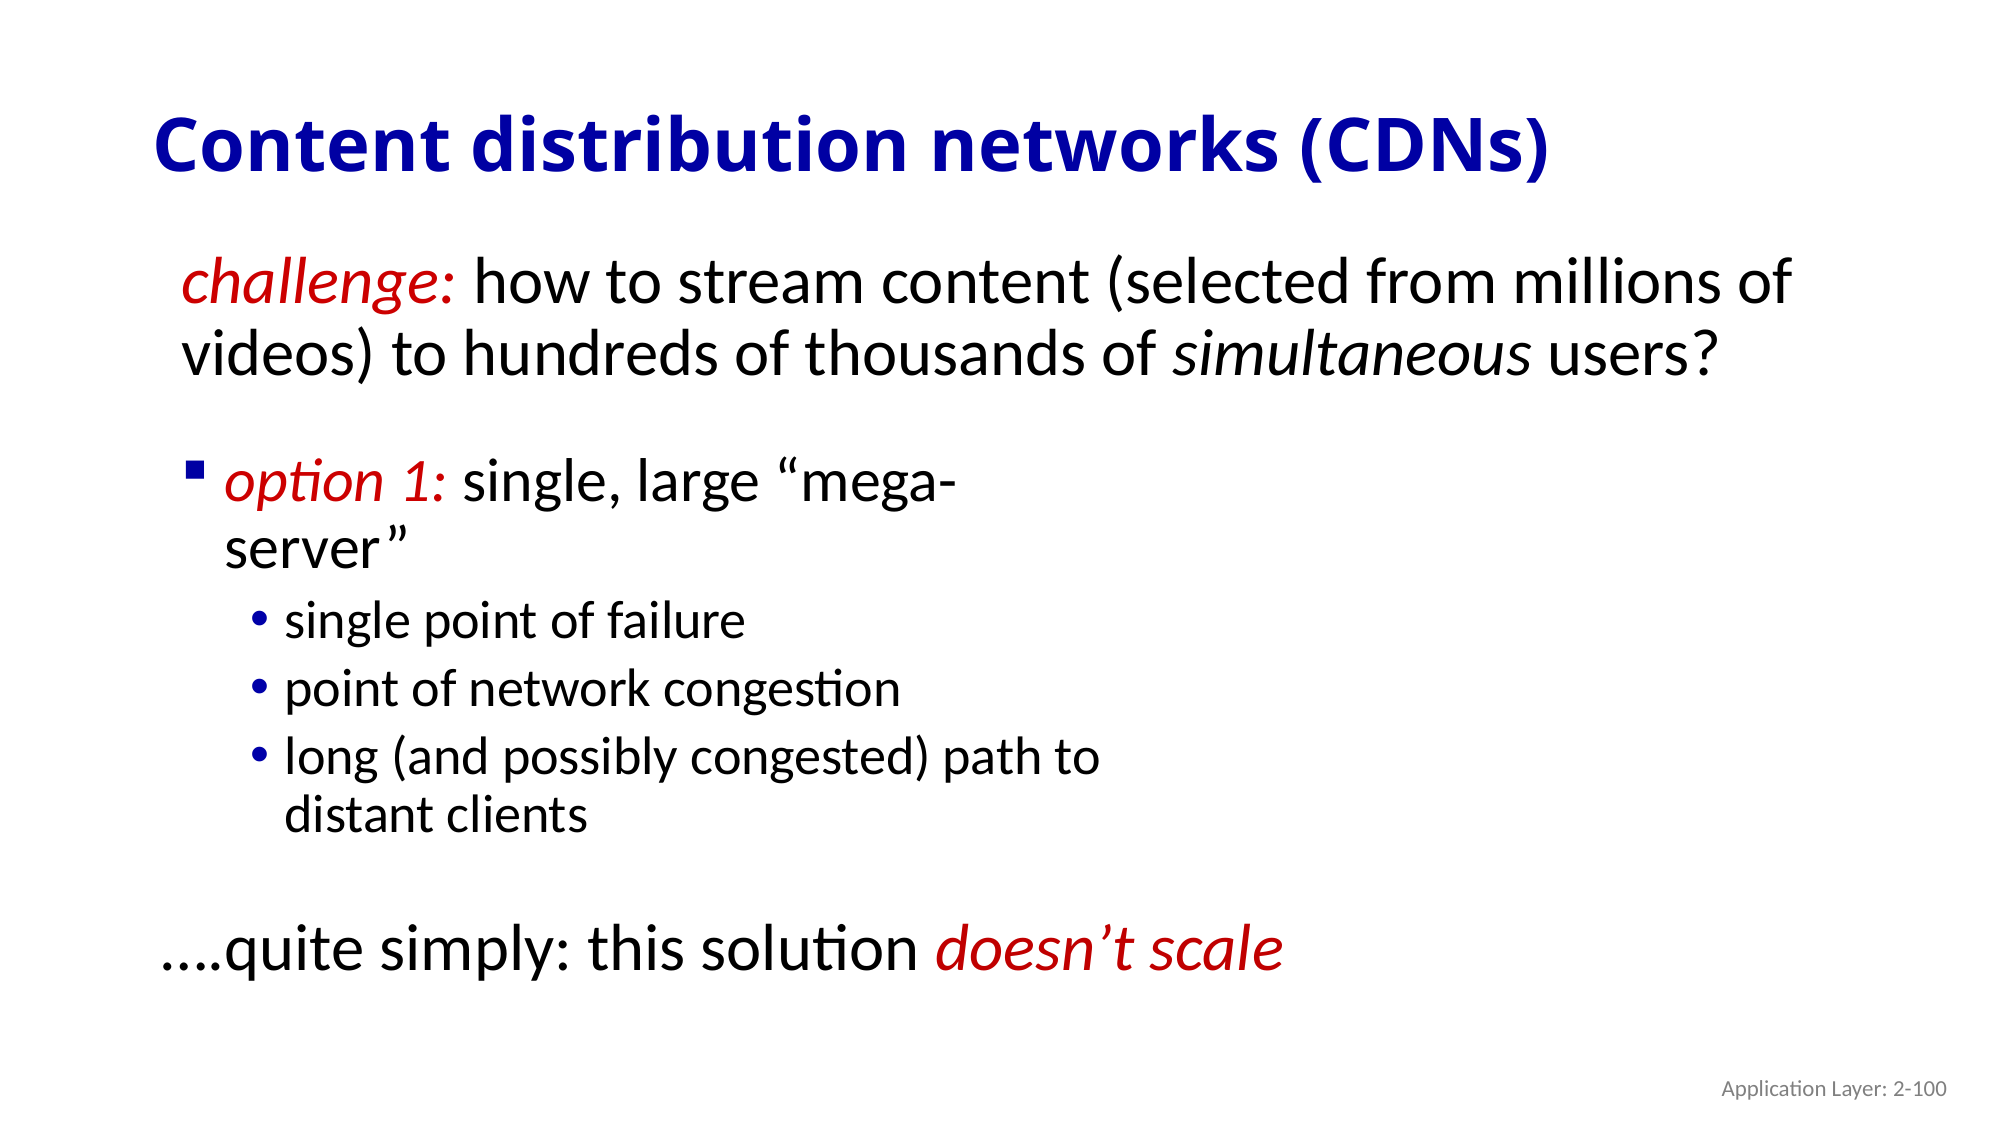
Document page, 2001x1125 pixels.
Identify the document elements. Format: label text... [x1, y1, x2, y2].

slide_number Application Layer: 2-100 [1512, 1056, 1963, 1117]
text_box option 1: single, large “mega-server” single point of failure point of network congestion long (and possibly congested) path to distant clients [165, 440, 1123, 852]
text_box challenge: how to stream content (selected from millions of videos) to hundreds of thousands of simultaneous users? [166, 238, 1892, 1068]
text_box ….quite simply: this solution doesn’t scale [146, 905, 1872, 1042]
title Content distribution networks (CDNs) [137, 74, 1863, 221]
